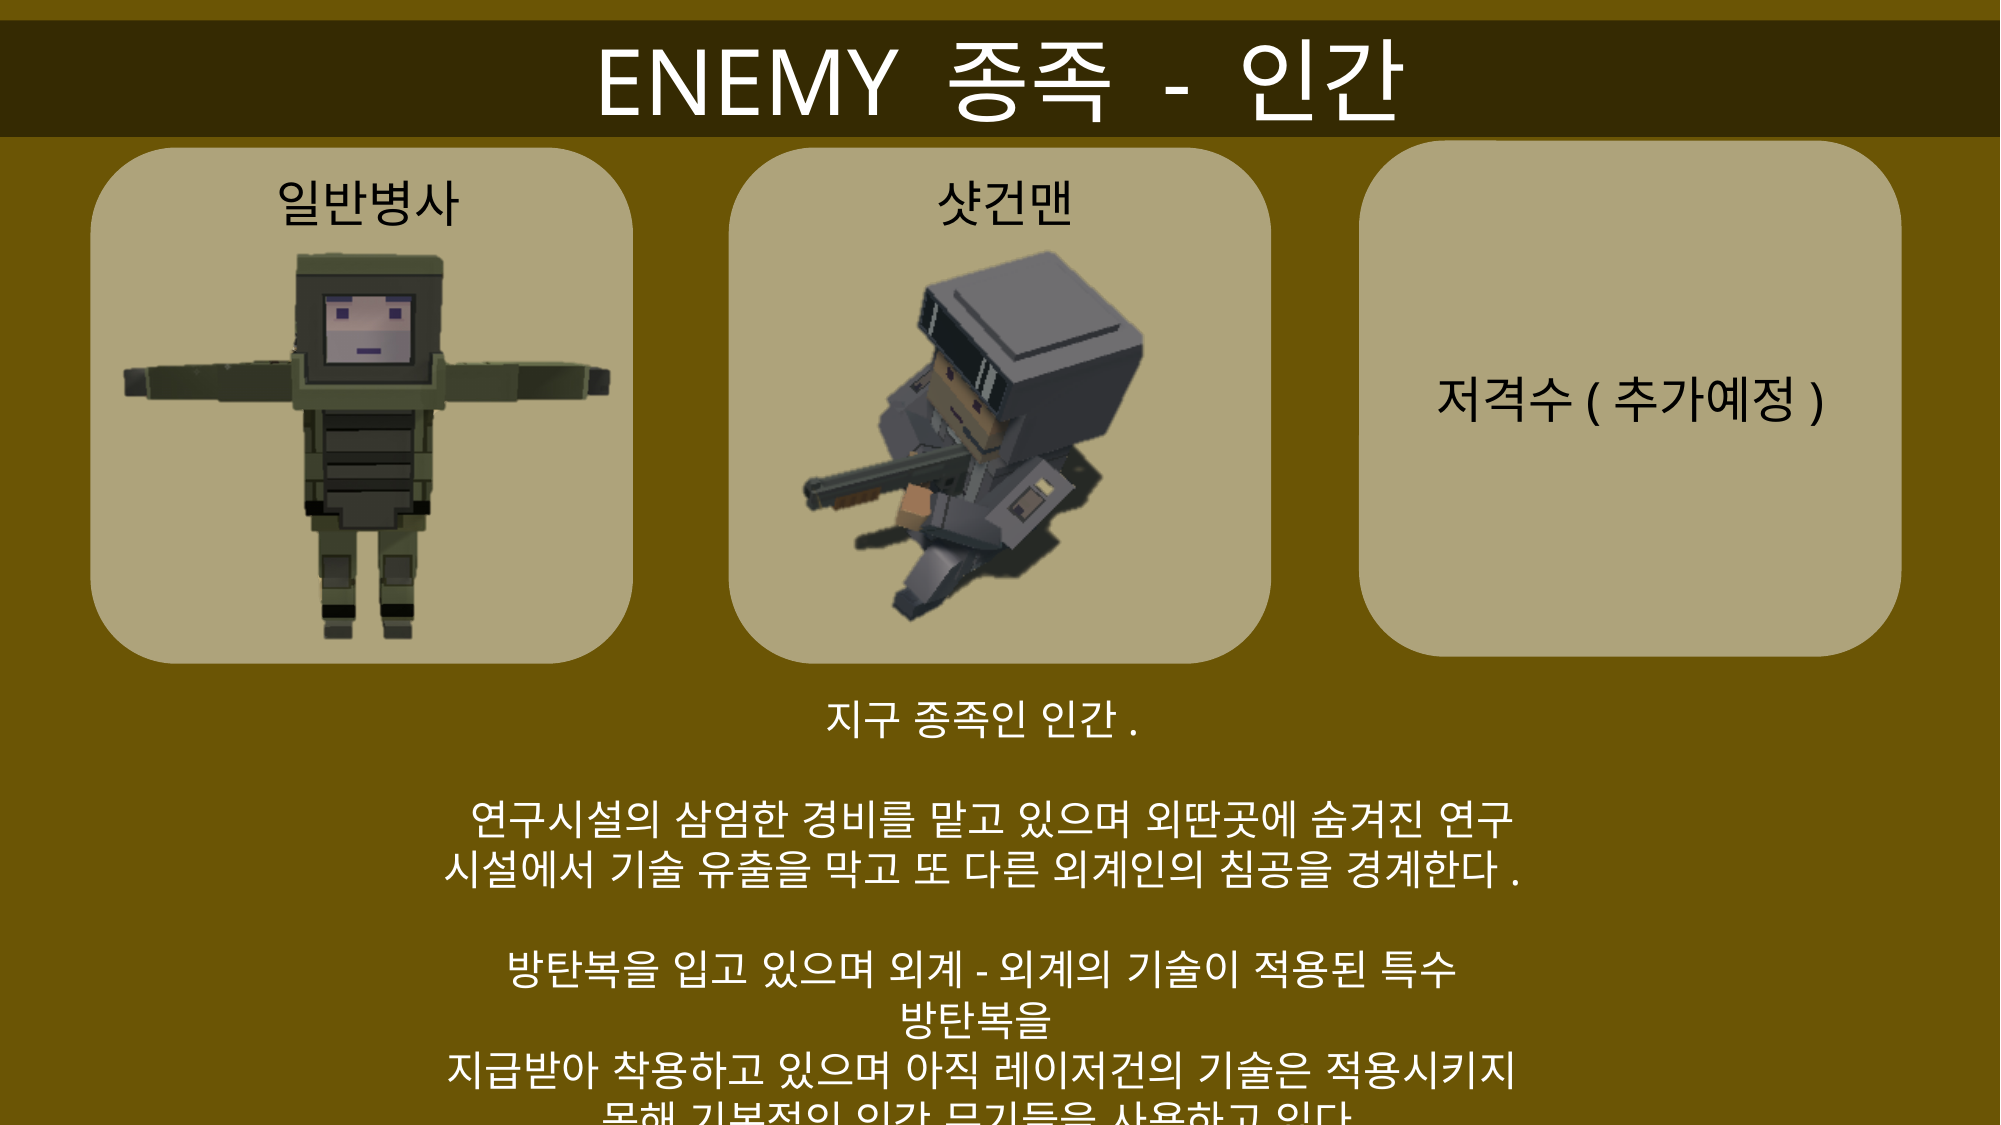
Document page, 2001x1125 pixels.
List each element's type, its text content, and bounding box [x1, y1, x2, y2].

text_box 지구 종족인 인간. 연구시설의 삼엄한 경비를 맡고 있으며 외딴곳에 숨겨진 연구 시설에서 기술 유출을 막고 또 다른 외계인의 침공을 경계한다. 방탄복을 입고 있으며 외계-외계의 기술이 적용된 특수 방탄복을 지급받아 착용하고 있으며 아직 레이저건의 기술은 적용시키지 못해 기본적인 인간 무기들을 사용하고 있다. [418, 686, 1546, 1125]
text_box 저격수(추가예정) [1421, 360, 1839, 436]
text_box [90, 147, 633, 631]
text_box 샷건맨 [921, 165, 1090, 241]
picture [97, 225, 615, 687]
text_box ENEMY 종족 - 인간 [0, 20, 2000, 137]
text_box [728, 147, 1272, 664]
picture [777, 246, 1187, 659]
text_box [1358, 140, 1902, 657]
text_box 일반병사 [262, 165, 476, 225]
